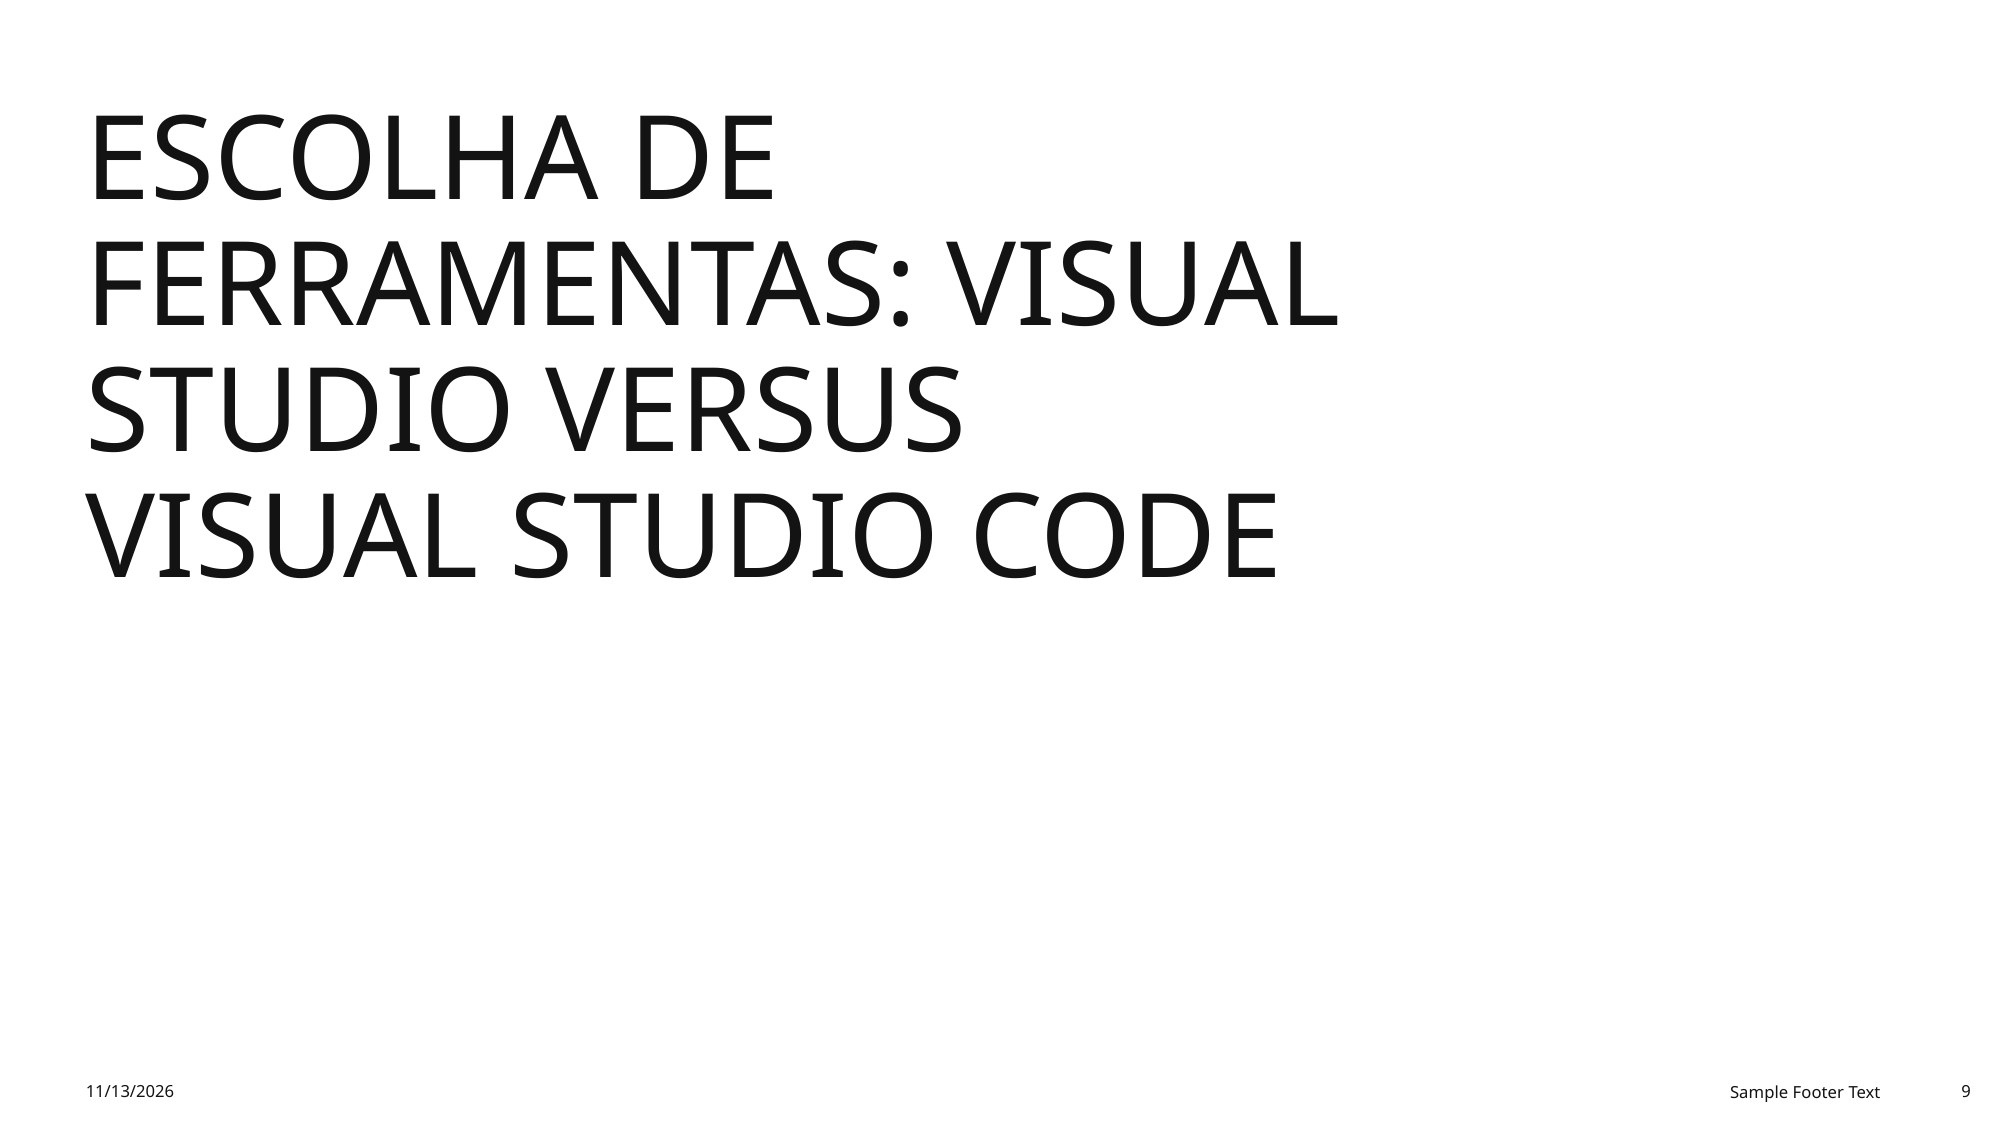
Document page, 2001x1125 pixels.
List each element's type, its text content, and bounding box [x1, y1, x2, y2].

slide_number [70, 1064, 537, 1120]
title Escolha de ferramentas: Visual Studio versus Visual Studio Code [70, 90, 1369, 749]
footer Sample Footer Text [1458, 1064, 1896, 1120]
slide_number 9 [1910, 1064, 1986, 1120]
